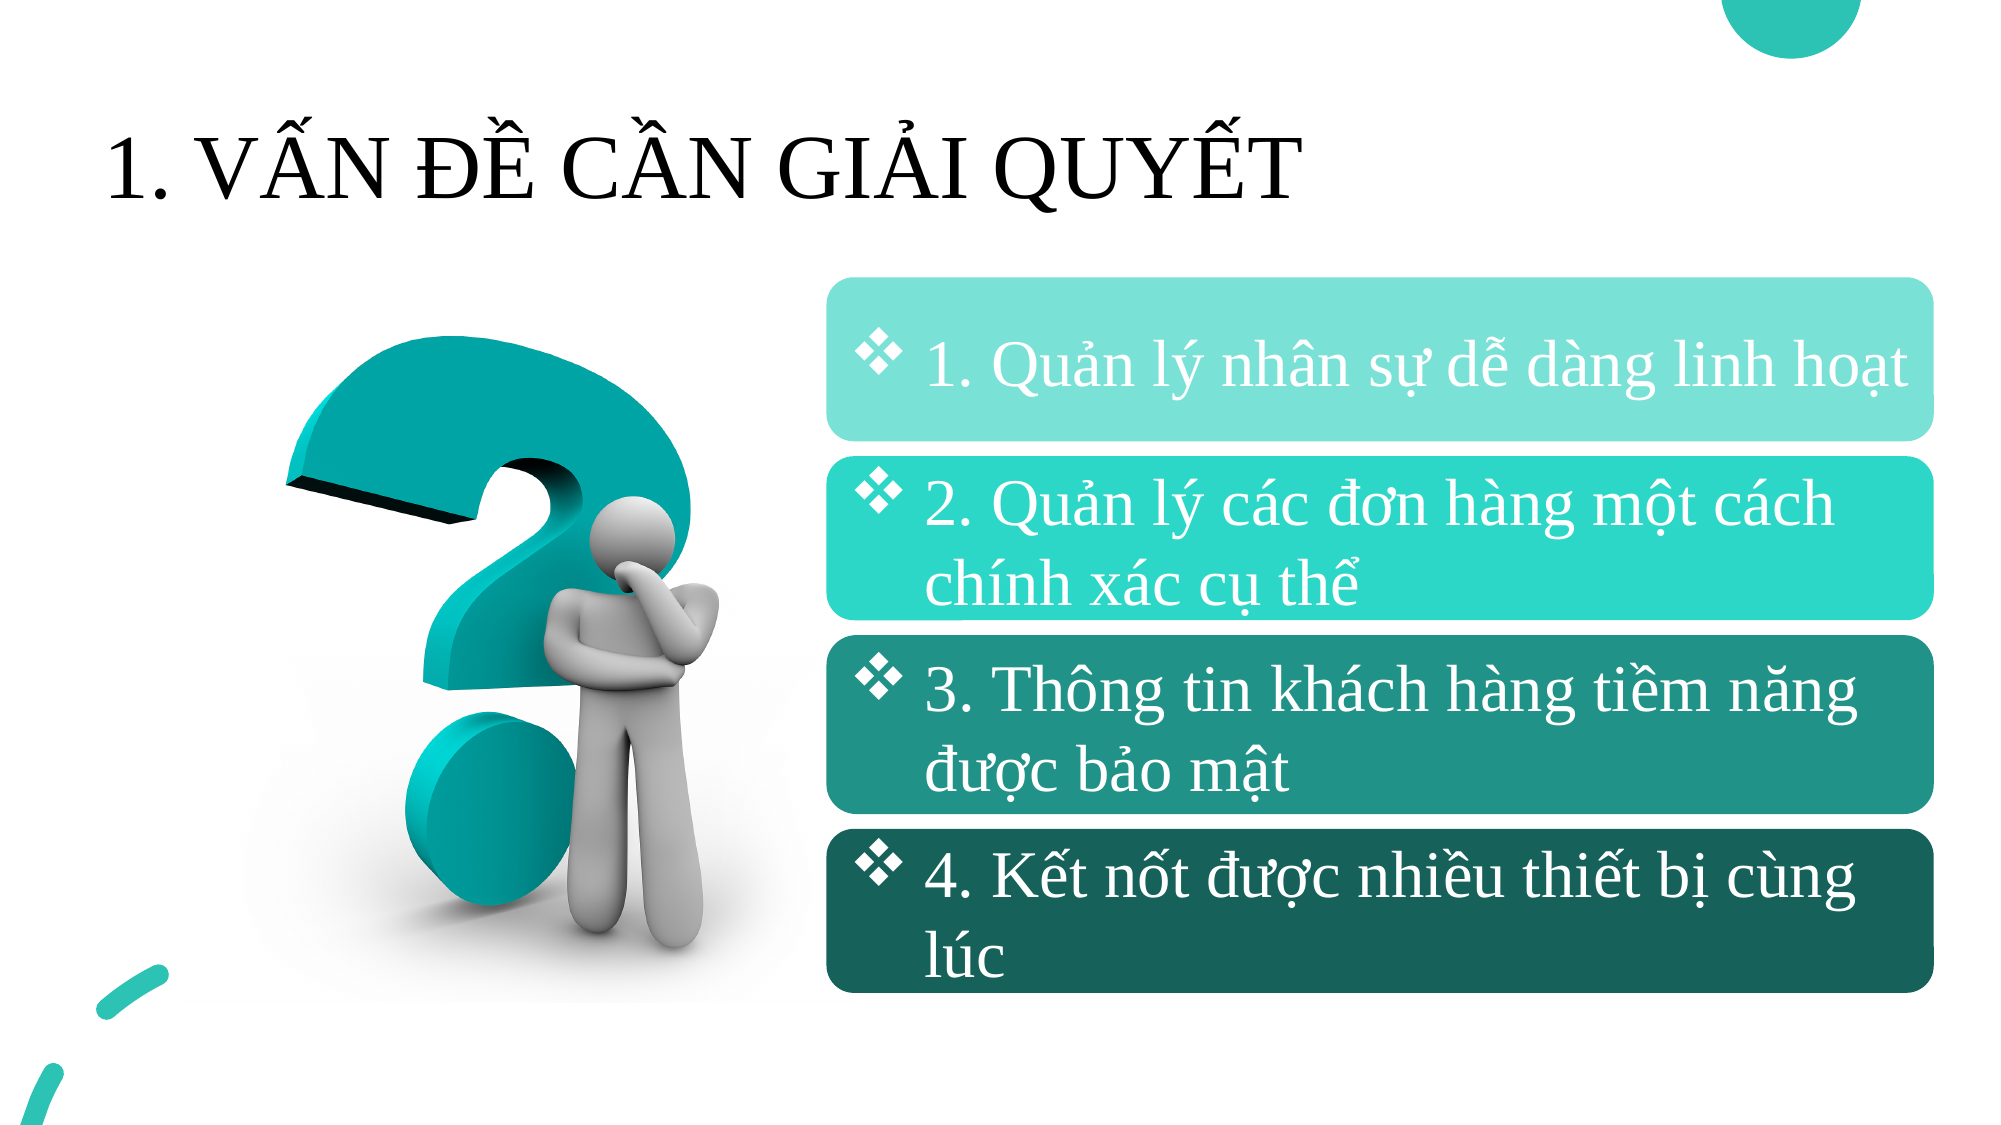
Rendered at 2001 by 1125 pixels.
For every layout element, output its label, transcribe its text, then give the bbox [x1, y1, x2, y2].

text_box 2. Quản lý các đơn hàng một cách chính xác cụ thể [861, 455, 1935, 622]
text_box 3. Thông tin khách hàng tiềm năng được bảo mật [861, 634, 1935, 816]
text_box 1. Quản lý nhân sự dễ dàng linh hoạt [825, 276, 1935, 443]
title 1. VẤN ĐỀ CẦN GIẢI QUYẾT [88, 59, 1814, 278]
text_box 4. Kết nốt được nhiều thiết bị cùng lúc [861, 827, 1935, 994]
picture [184, 326, 861, 1003]
